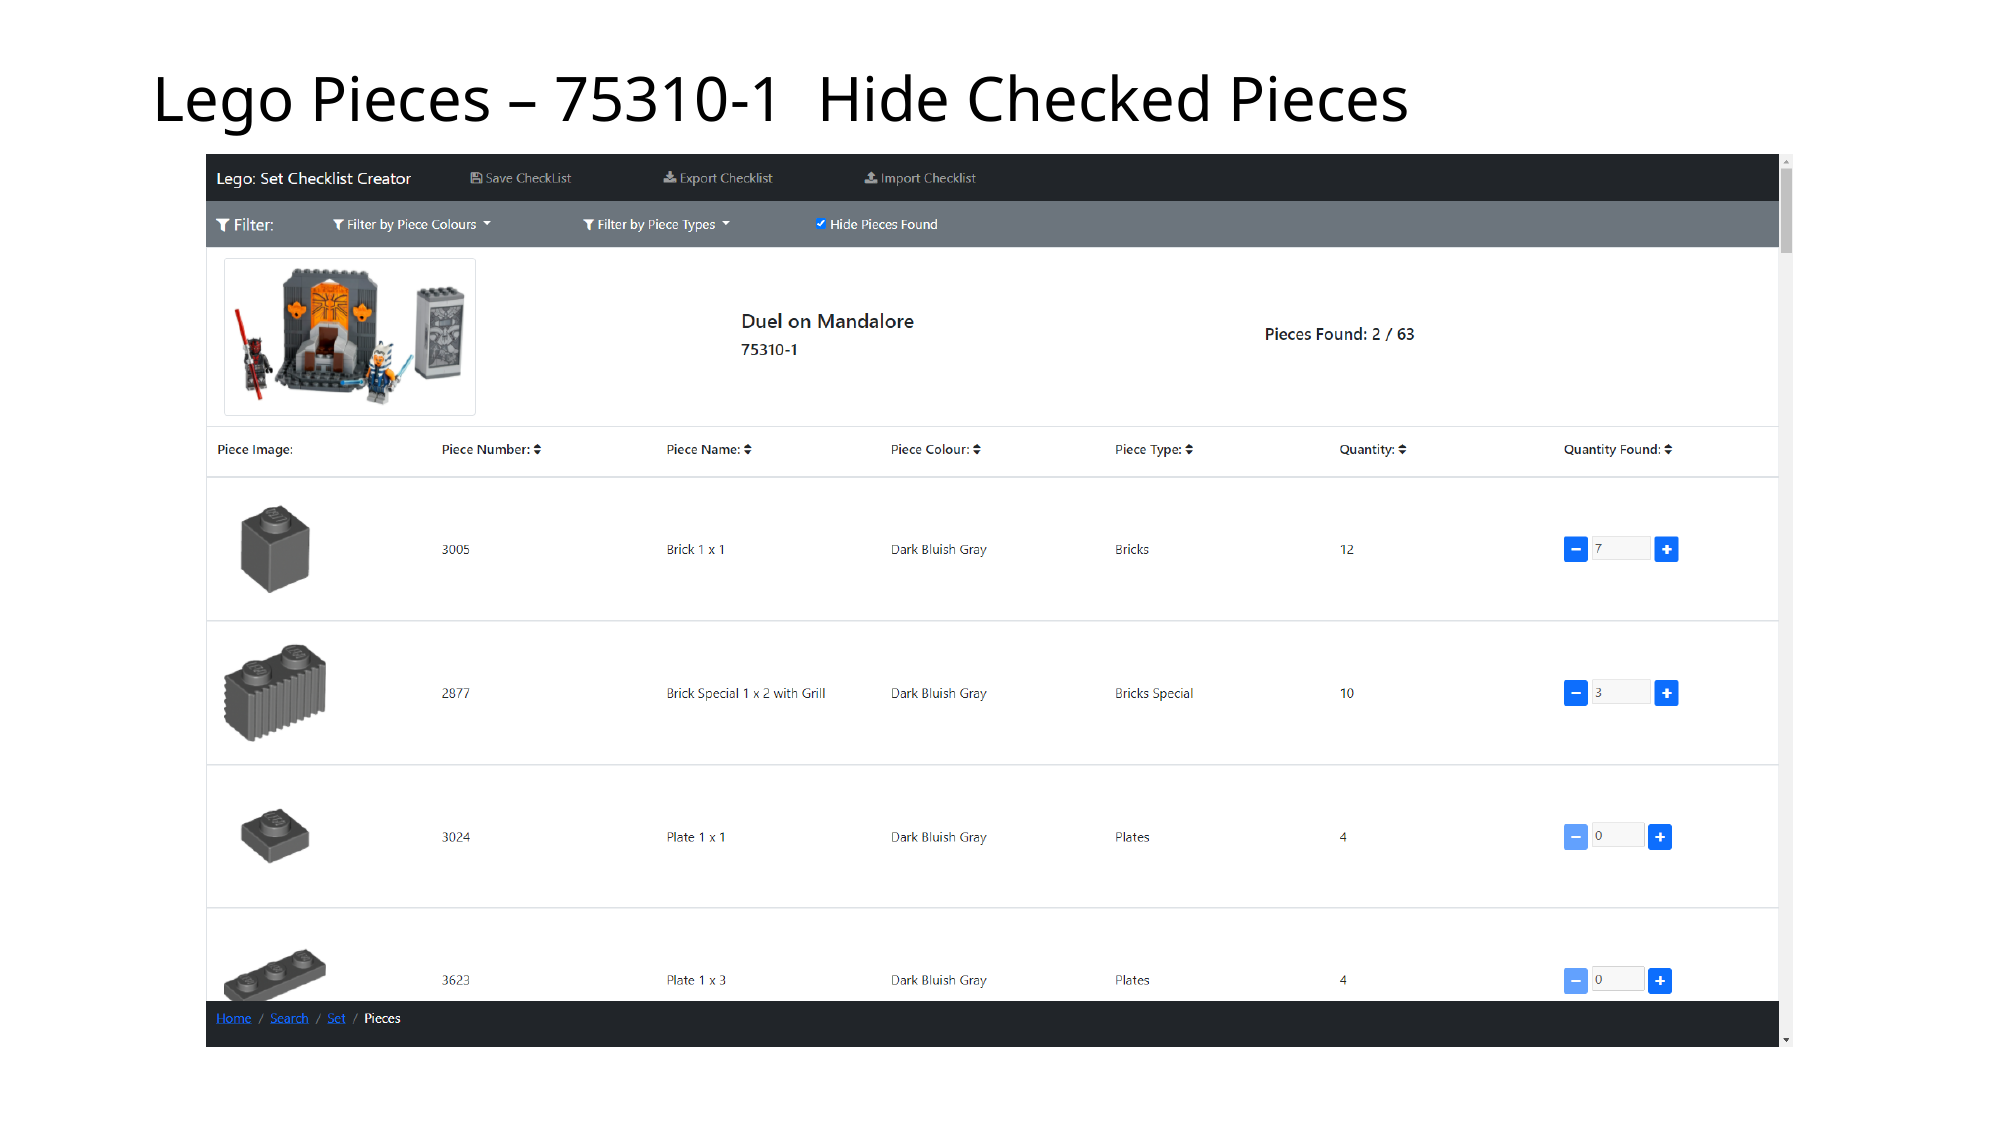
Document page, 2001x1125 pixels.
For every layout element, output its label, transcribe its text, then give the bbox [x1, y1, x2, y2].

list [206, 154, 1793, 1047]
title Lego Pieces – 75310-1 Hide Checked Pieces [137, 59, 1863, 143]
